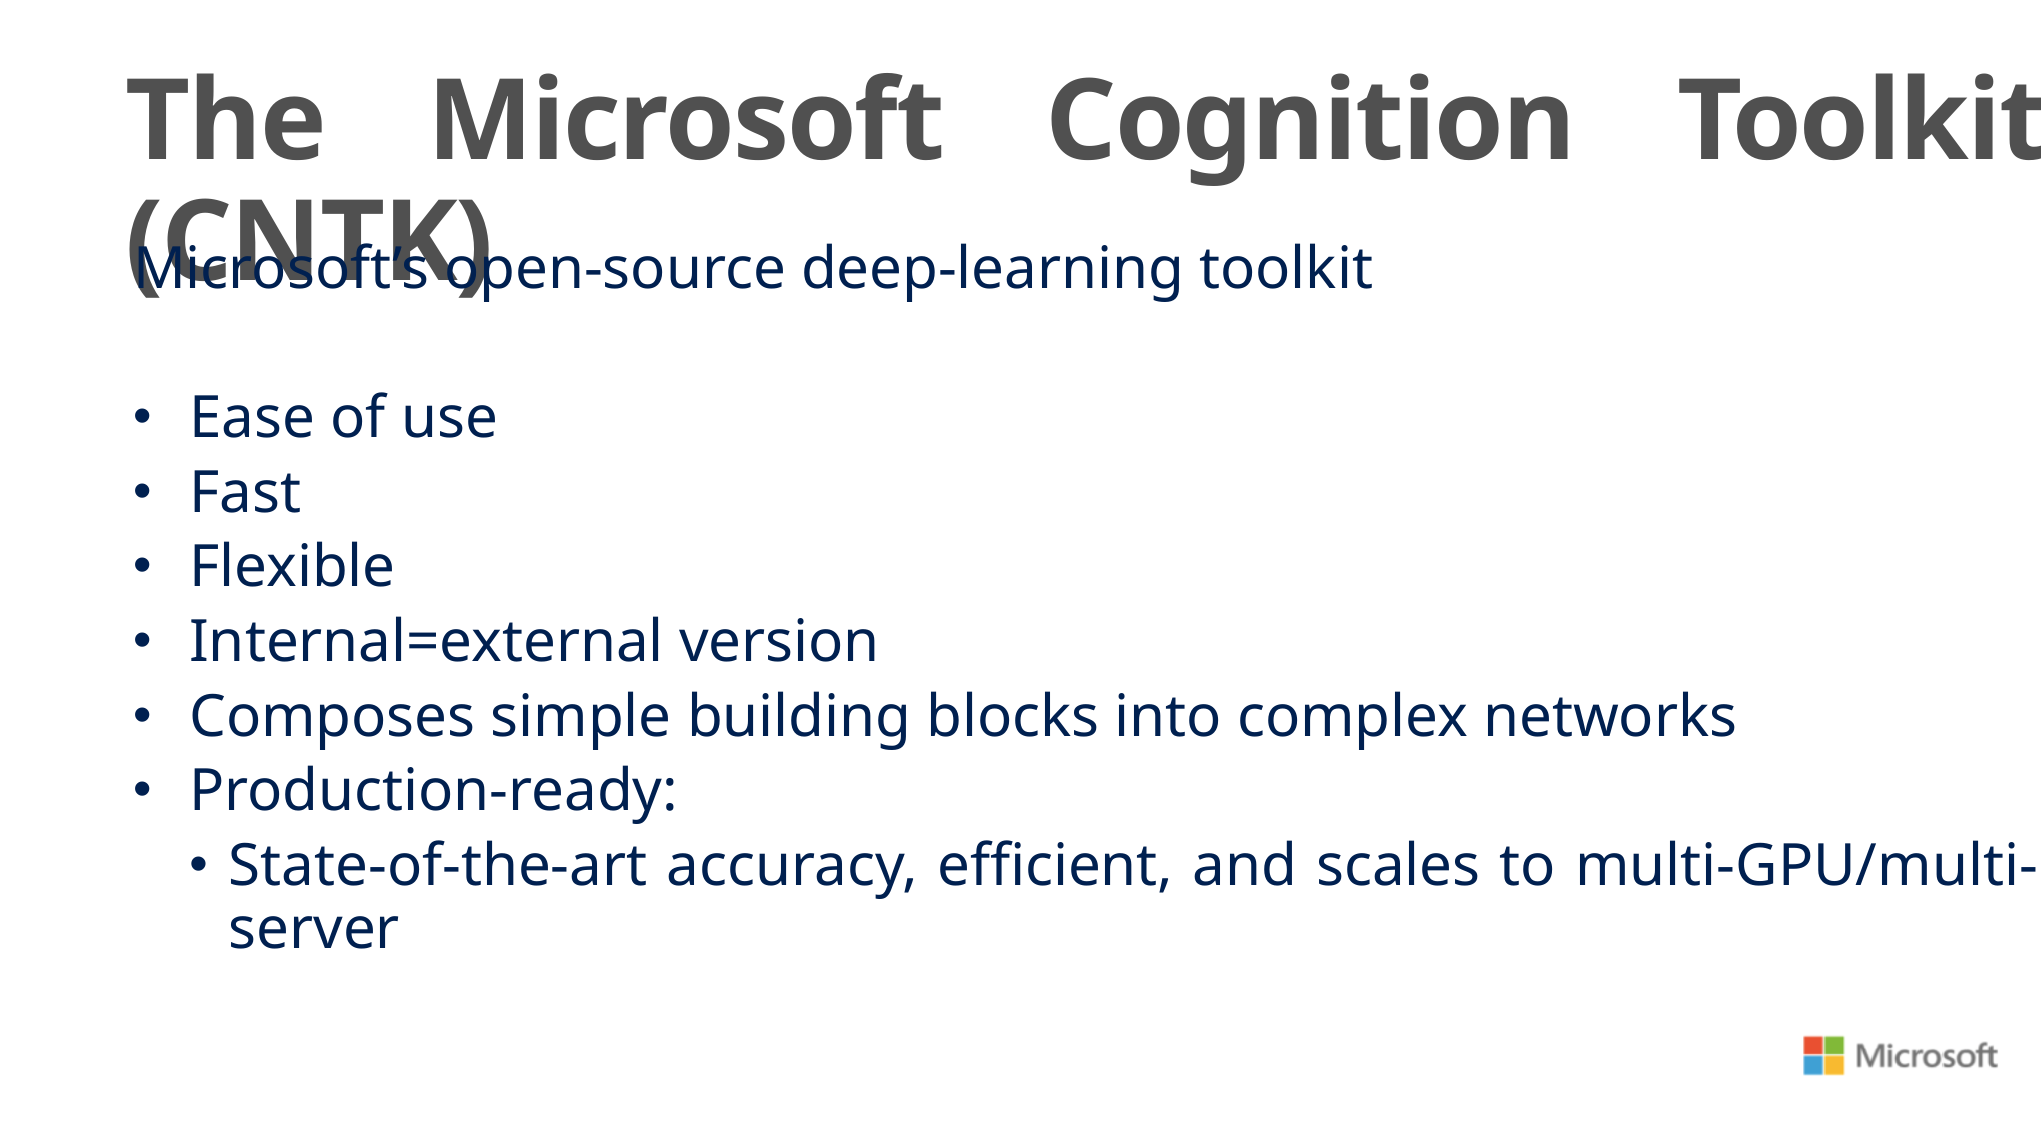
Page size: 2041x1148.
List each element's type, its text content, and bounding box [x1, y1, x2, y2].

text_box Microsoft’s open-source deep-learning toolkit Ease of use Fast Flexible Internal=external version Composes simple building blocks into complex networks Production-ready: State-of-the-art accuracy, efficient, and scales to multi-GPU/multi-server [118, 230, 2041, 1071]
picture [1778, 1009, 2014, 1090]
text_box [63, 25, 2014, 176]
text_box The Microsoft Cognition Toolkit (CNTK) [110, 54, 2041, 206]
